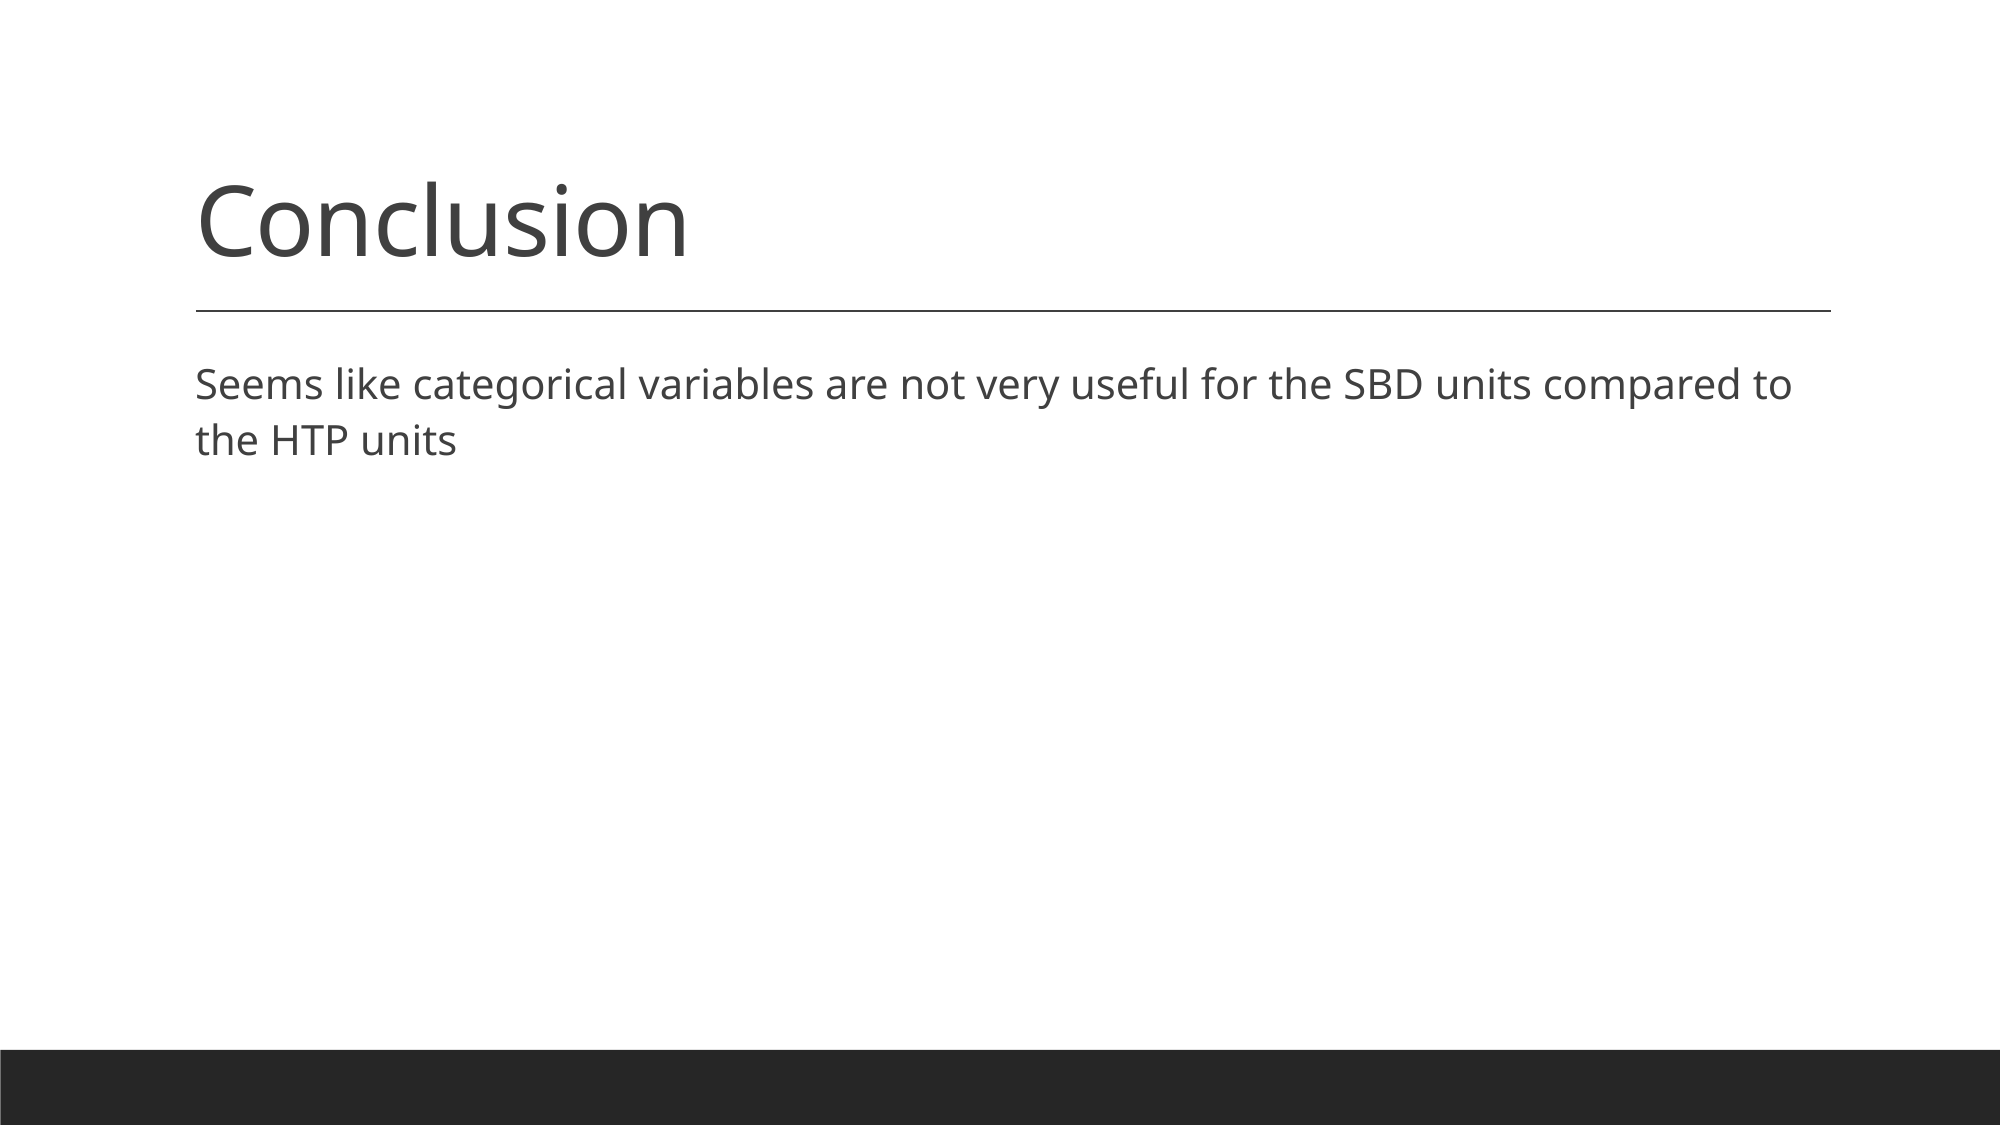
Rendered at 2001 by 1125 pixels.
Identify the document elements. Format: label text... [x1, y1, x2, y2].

list Seems like categorical variables are not very useful for the SBD units compared to the HTP units [180, 345, 1830, 963]
title Conclusion [180, 47, 1830, 285]
